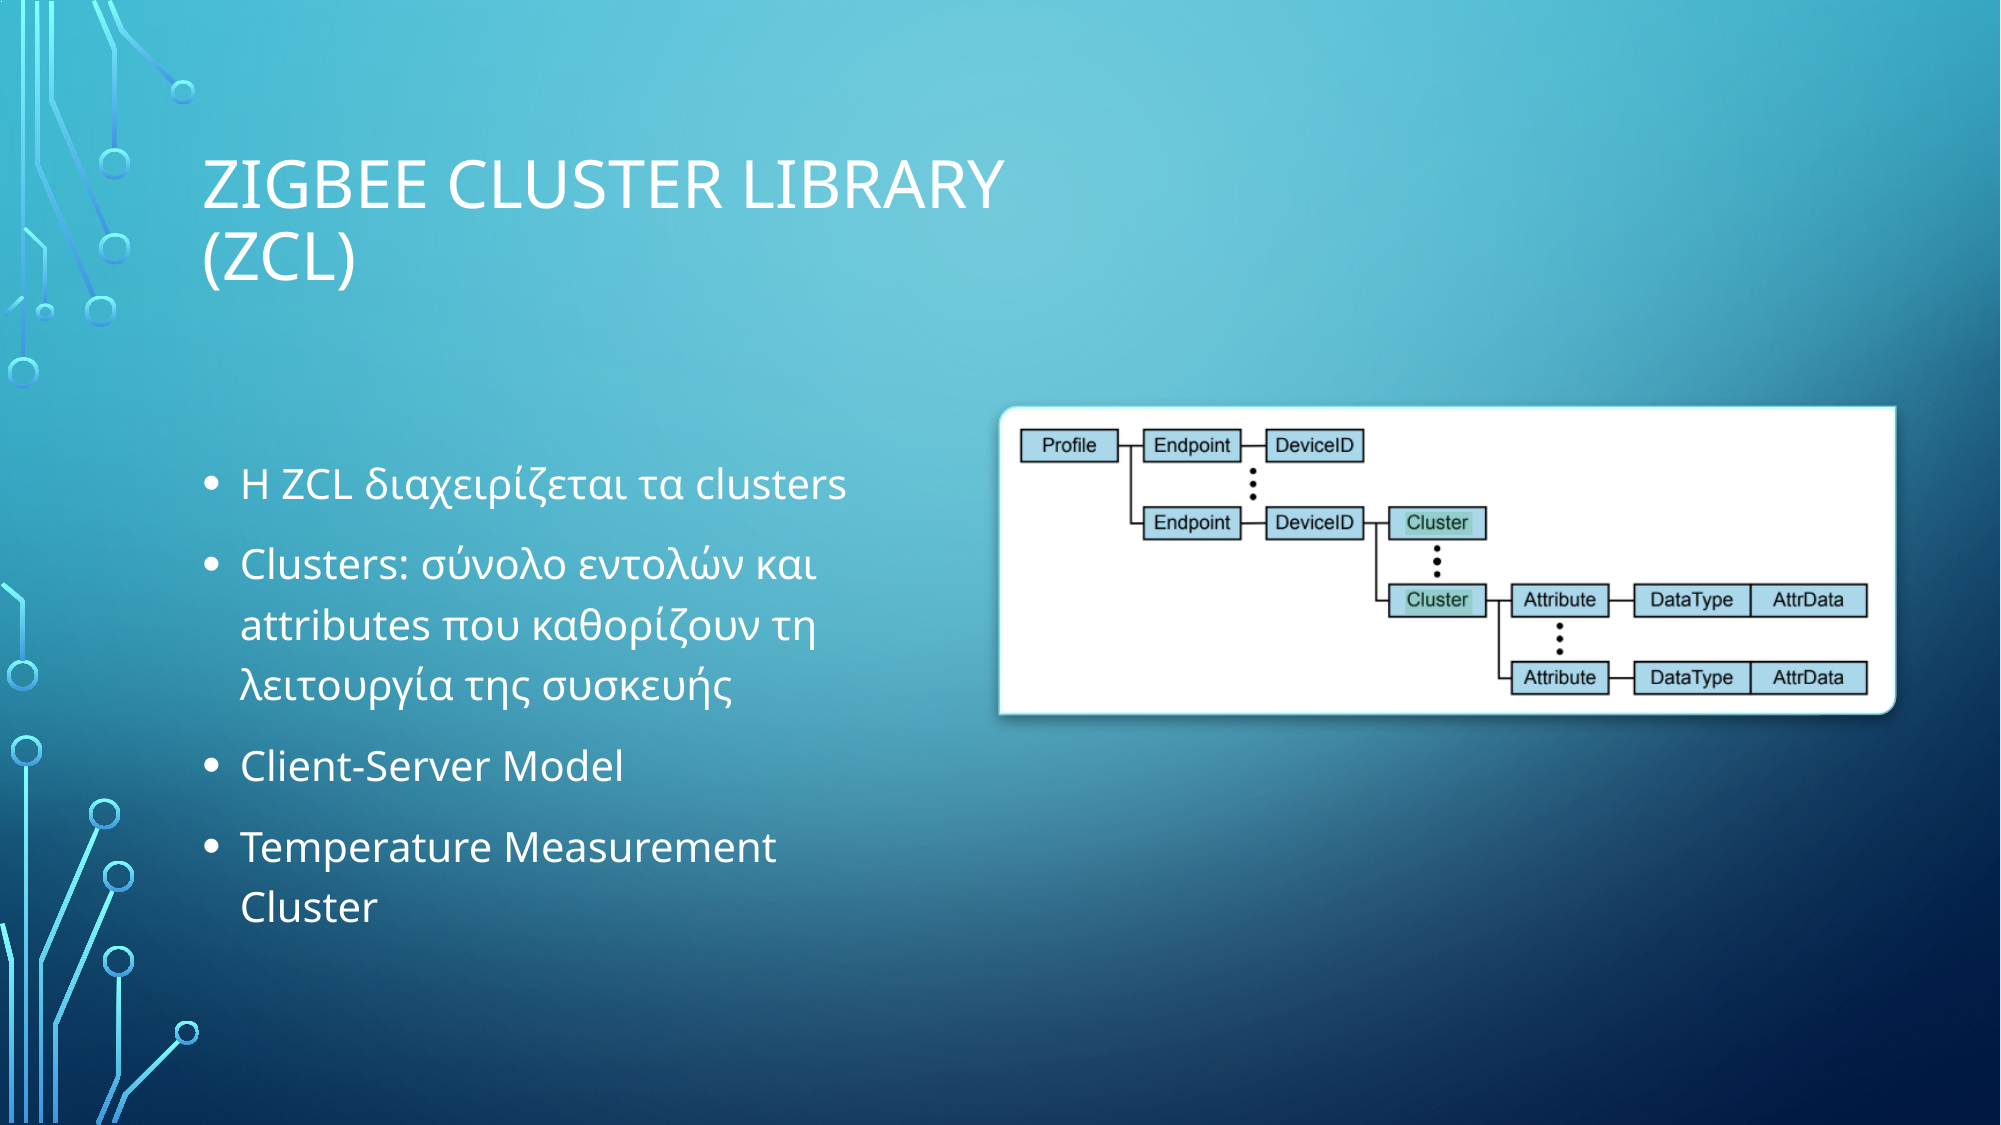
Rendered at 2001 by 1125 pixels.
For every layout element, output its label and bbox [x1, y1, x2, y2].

text_box [0, 0, 201, 1125]
picture [201, 0, 2000, 1125]
